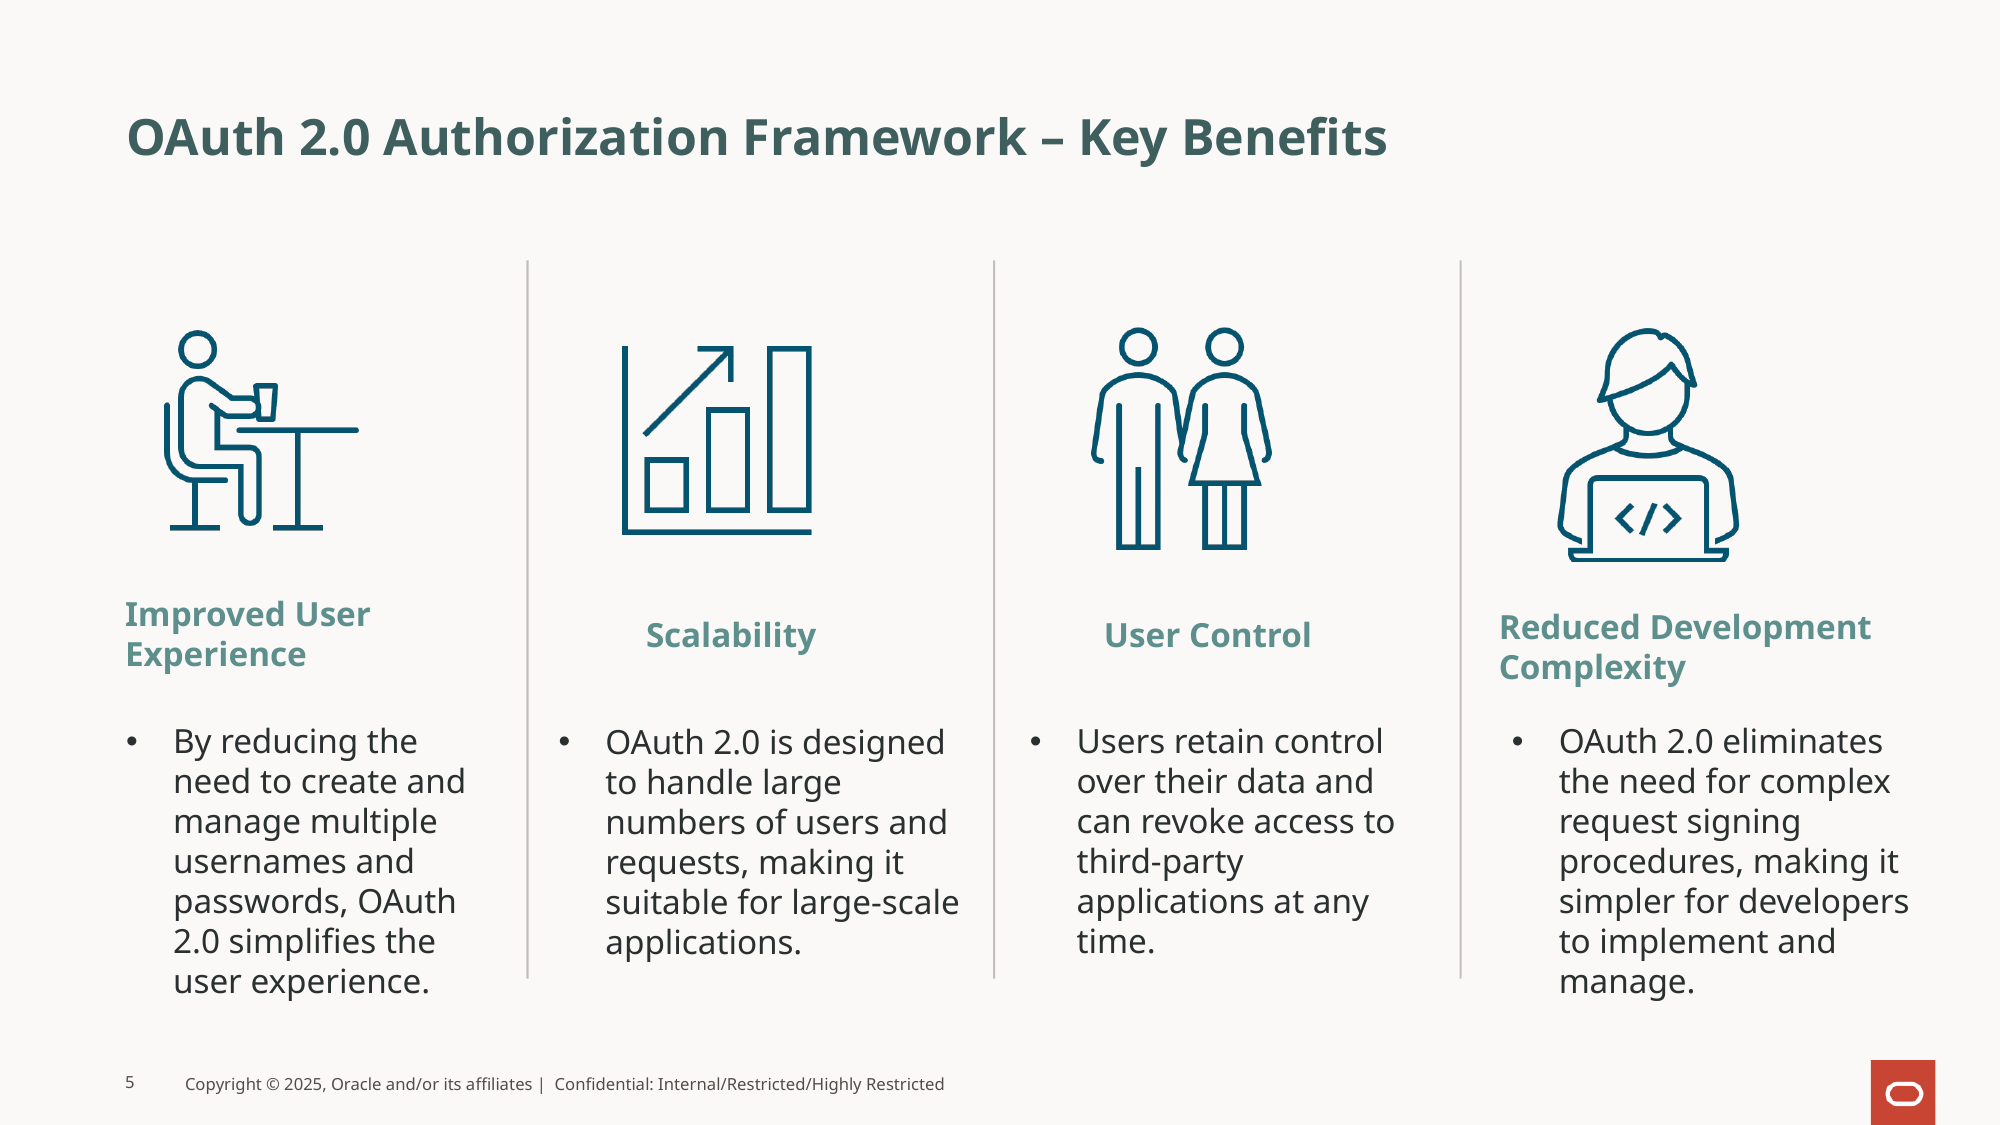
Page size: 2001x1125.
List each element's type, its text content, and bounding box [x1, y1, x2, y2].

slide_number 5 [125, 1053, 185, 1114]
picture [1574, 482, 1722, 557]
list OAuth 2.0 is designed to handle large numbers of users and requests, making it suitable for large-scale applications. [558, 721, 961, 962]
picture [1515, 310, 1782, 562]
list Scalability [558, 614, 961, 655]
list By reducing the need to create and manage multiple usernames and passwords, OAuth 2.0 simplifies the user experience. [126, 720, 479, 983]
list OAuth 2.0 eliminates the need for complex request signing procedures, making it simpler for developers to implement and manage. [1511, 720, 1913, 925]
picture [583, 312, 850, 563]
list User Control [1016, 614, 1482, 655]
picture [1049, 313, 1316, 564]
list Improved User Experience [125, 589, 514, 677]
title OAuth 2.0 Authorization Framework – Key Benefits [126, 29, 1877, 165]
list Reduced Development Complexity [1498, 599, 2000, 693]
footer Copyright © 2025, Oracle and/or its affiliates | Confidential: Internal/Restricted/Highly Restricted [185, 1053, 1128, 1114]
list Users retain control over their data and can revoke access to third-party applications at any time. [1029, 720, 1431, 925]
picture [125, 310, 392, 562]
